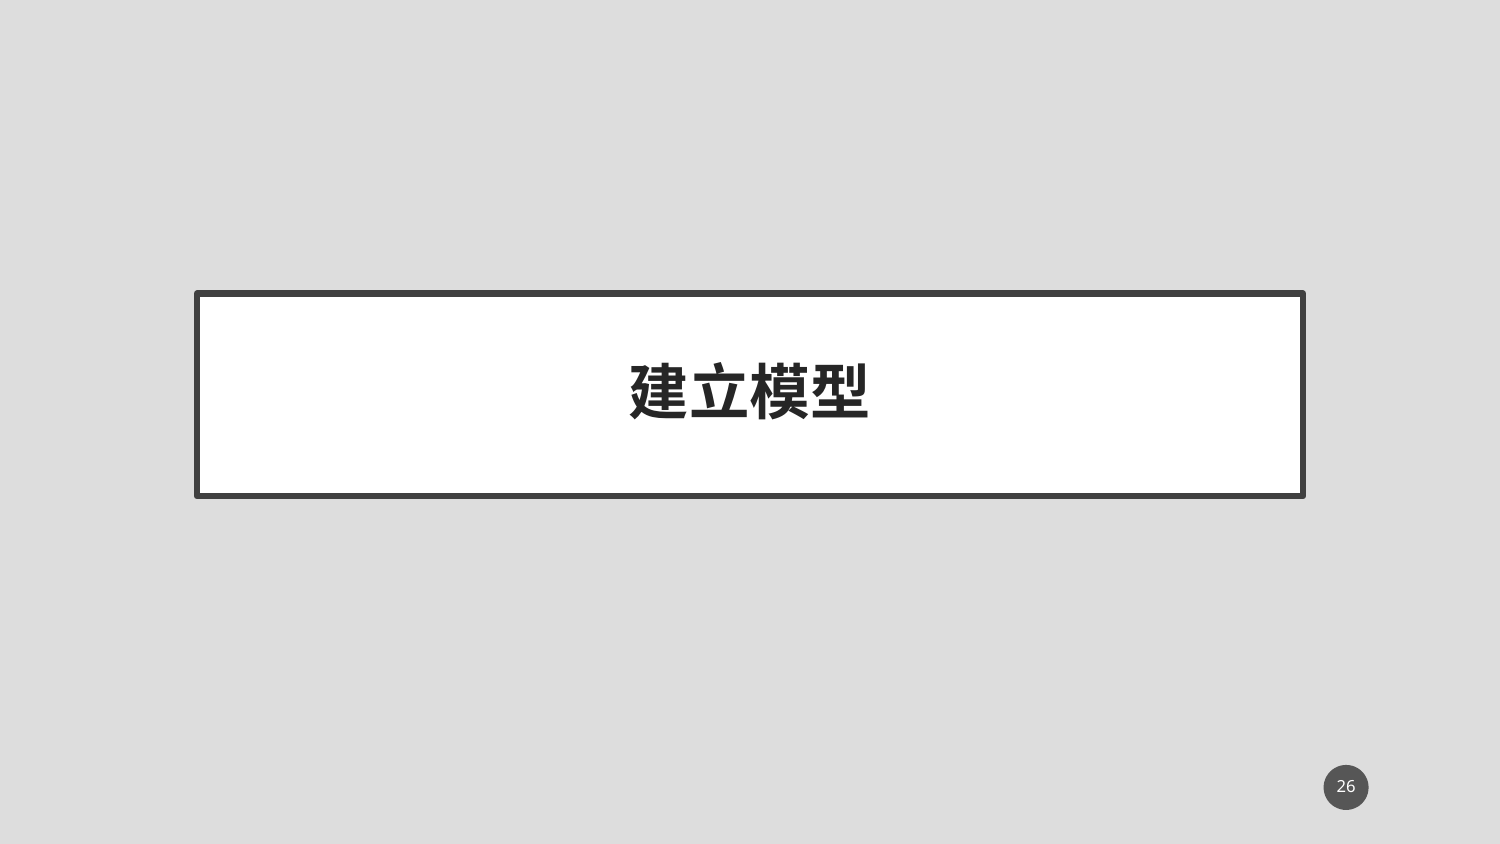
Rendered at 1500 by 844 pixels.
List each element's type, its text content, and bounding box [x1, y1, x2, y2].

slide_number 26 [1323, 764, 1369, 810]
title 建立模型 [194, 290, 1306, 499]
